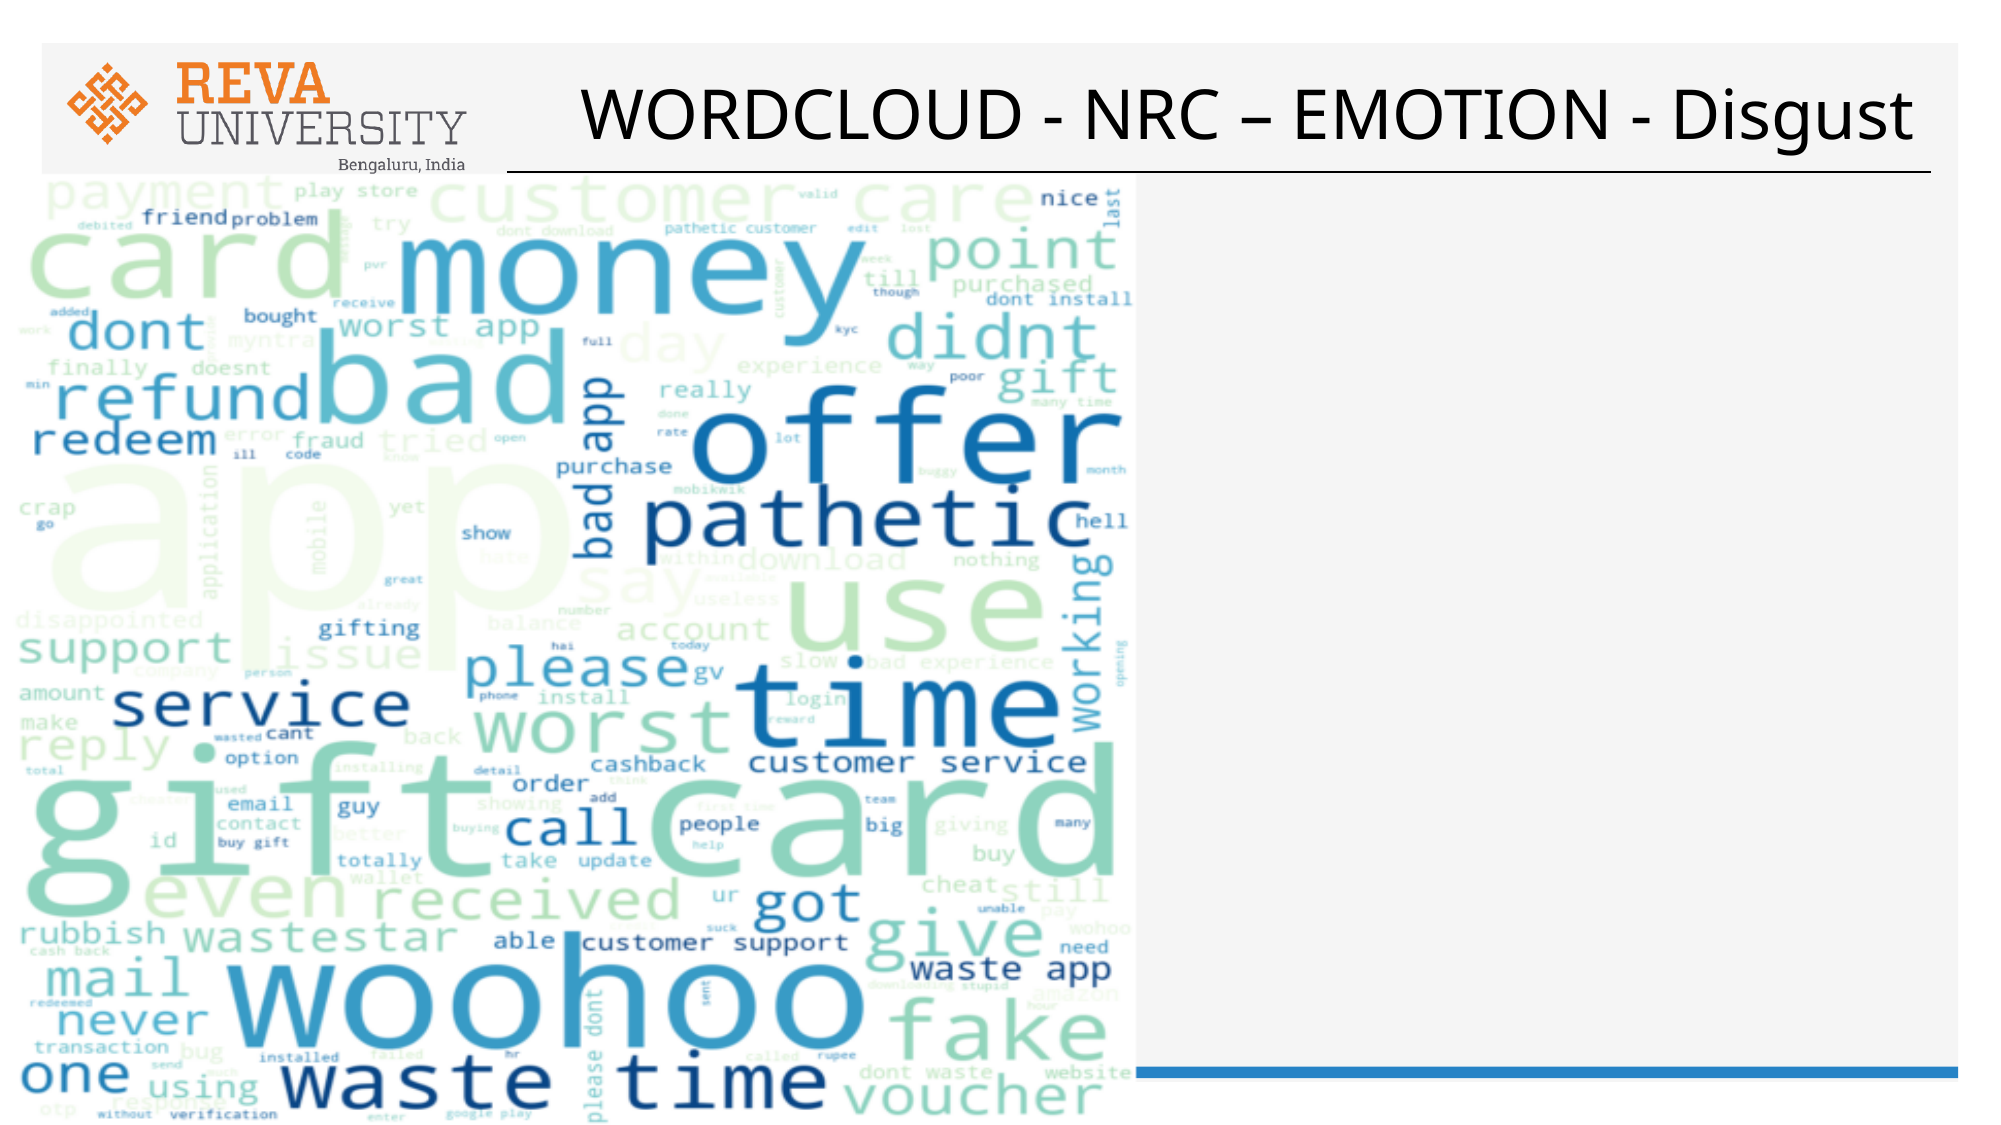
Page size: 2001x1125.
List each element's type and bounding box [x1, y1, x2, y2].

title [555, 62, 1931, 173]
picture [0, 62, 1149, 1125]
